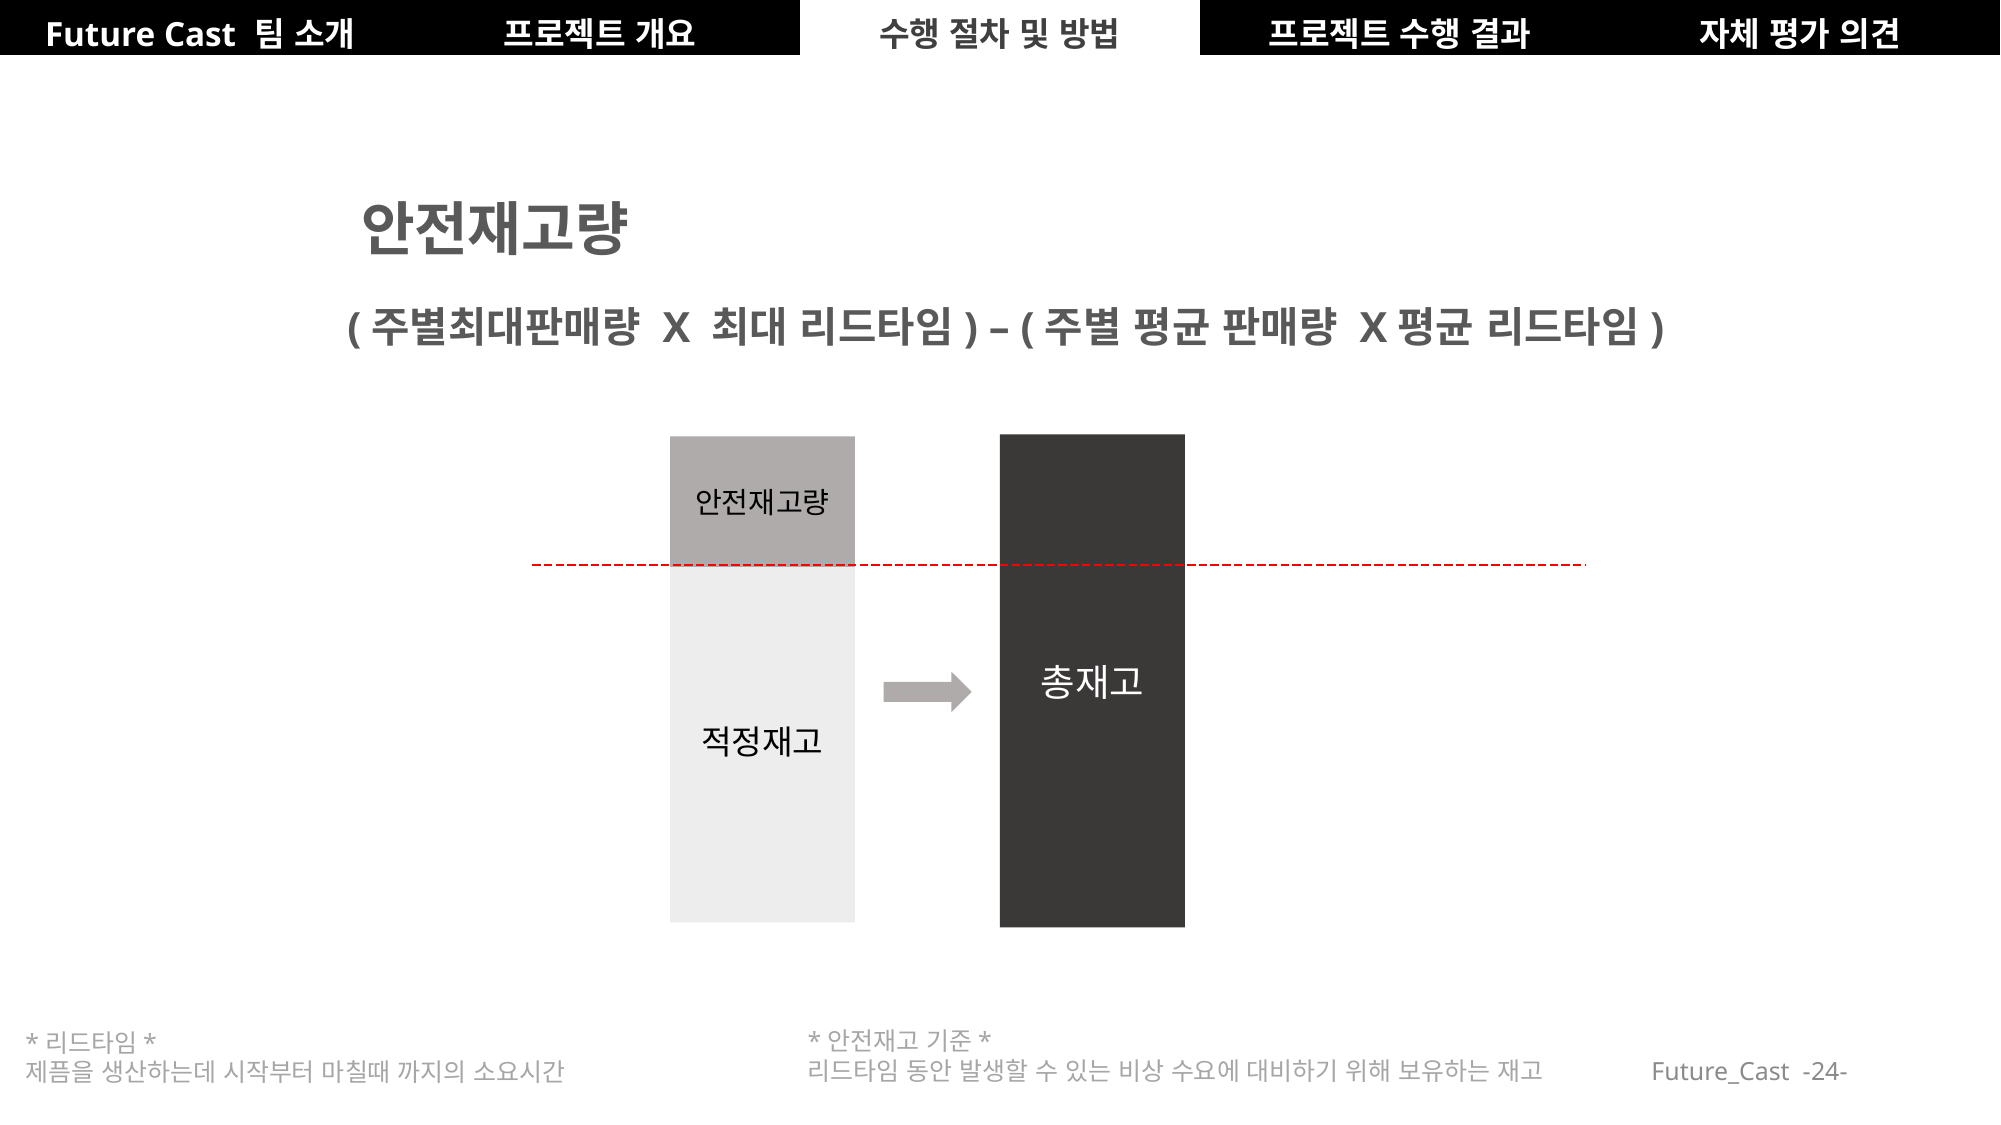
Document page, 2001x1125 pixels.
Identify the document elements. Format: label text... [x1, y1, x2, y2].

table_header 자체 평가 의견 [1600, 0, 2000, 55]
text_box *안전재고 기준* 리드타임 동안 발생할 수 있는 비상 수요에 대비하기 위해 보유하는 재고 [792, 1017, 1638, 1123]
text_box 적정재고 [669, 568, 856, 923]
table_header 프로젝트 수행 결과 [1200, 0, 1600, 55]
table_header Future Cast 팀 소개 [0, 0, 400, 55]
text_box 안전재고량 [669, 435, 856, 564]
table_header 프로젝트 개요 [400, 0, 800, 55]
text_box [882, 669, 974, 715]
text_box (주별최대판매량 X 최대 리드타임) – (주별 평균 판매량 X평균 리드타임) [332, 293, 2000, 359]
text_box 총재고 [999, 433, 1186, 564]
text_box 총재고 [999, 566, 1186, 928]
slide_number Future_Cast -24- [1412, 1042, 1863, 1103]
text_box 안전재고량 [346, 185, 644, 270]
text_box *리드타임* 제픔을 생산하는데 시작부터 마칠때 까지의 소요시간 [10, 1019, 856, 1125]
table_header 수행 절차 및 방법 [800, 0, 1200, 55]
